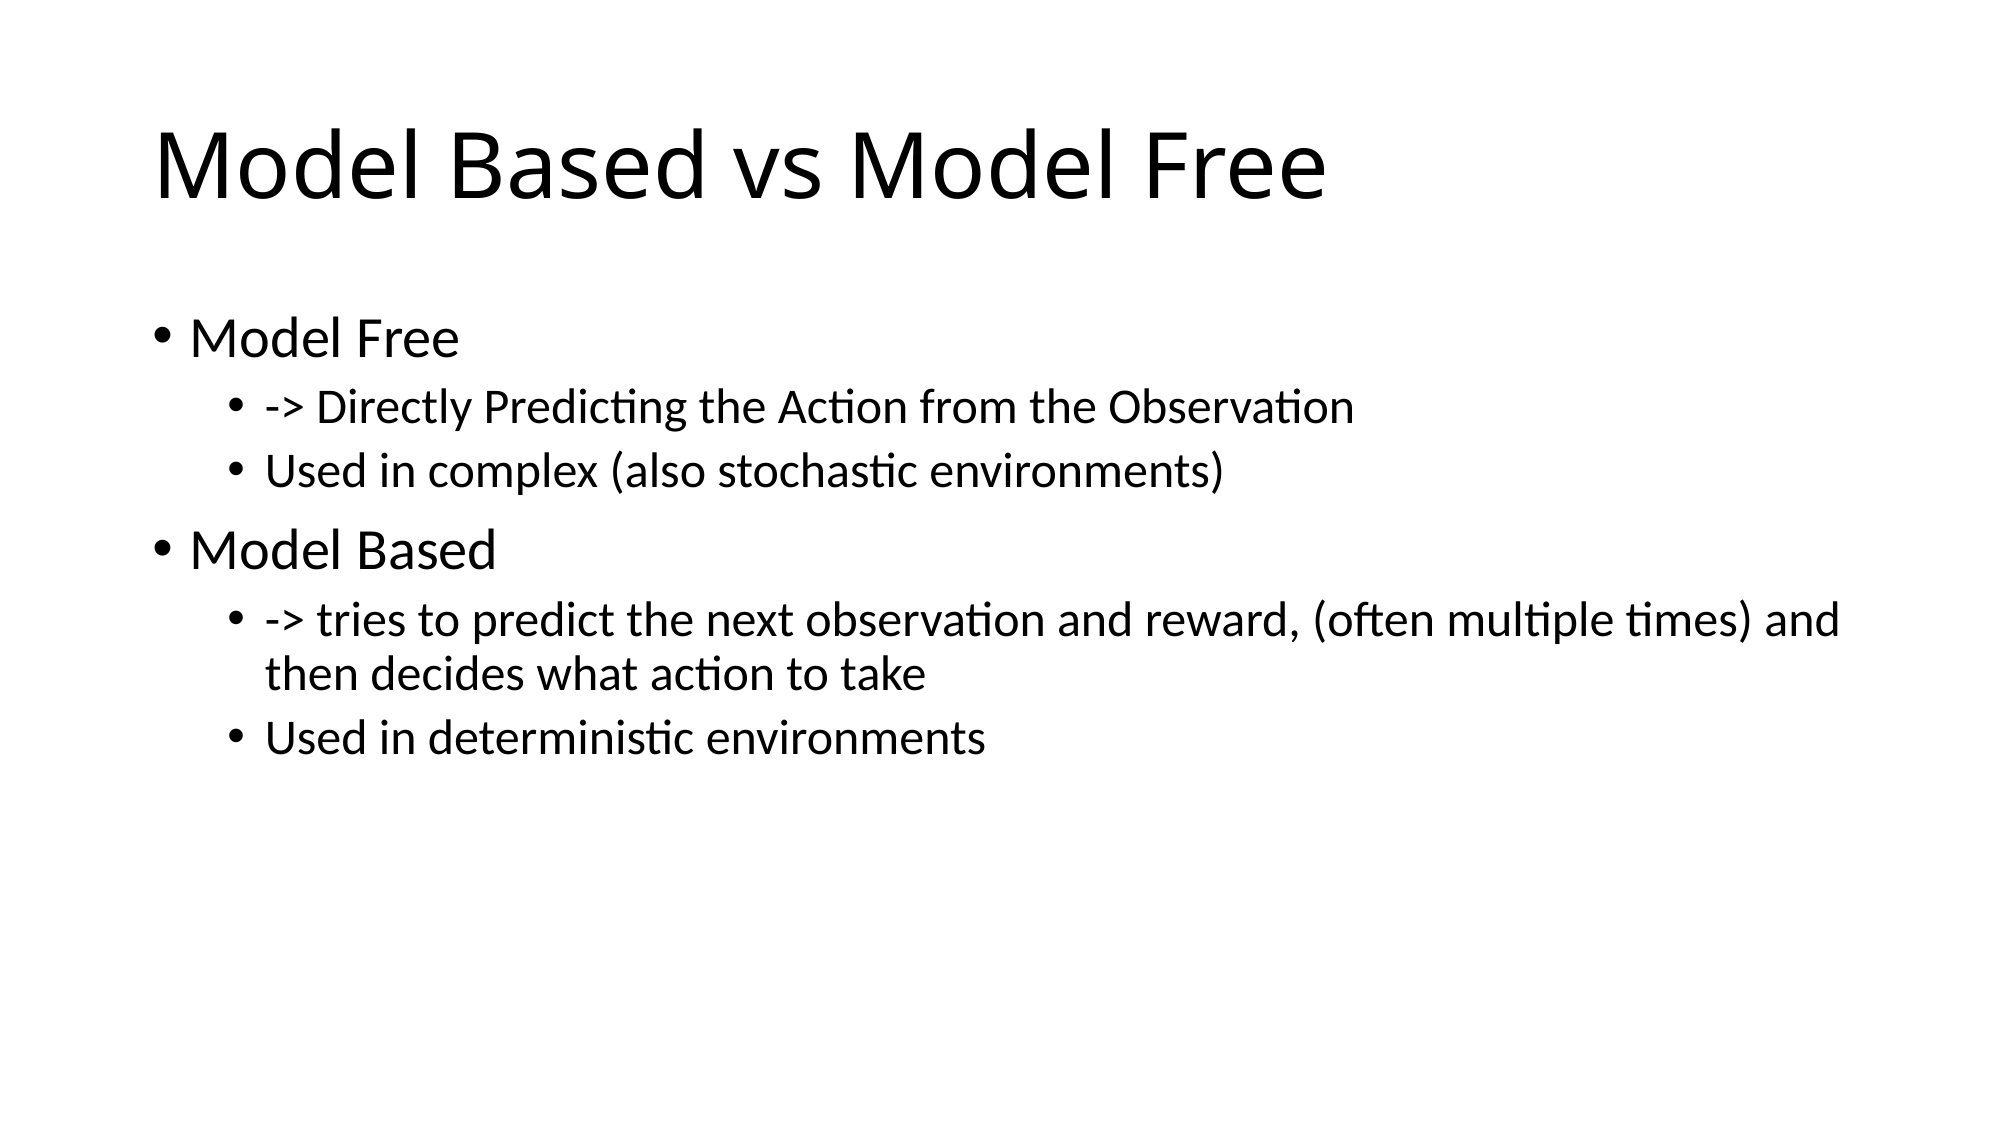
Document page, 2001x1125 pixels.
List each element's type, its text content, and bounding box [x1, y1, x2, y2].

list Model Free -> Directly Predicting the Action from the Observation Used in complex (also stochastic environments) Model Based -> tries to predict the next observation and reward, (often multiple times) and then decides what action to take Used in deterministic environments [137, 299, 1863, 1014]
title Model Based vs Model Free [137, 59, 1863, 278]
